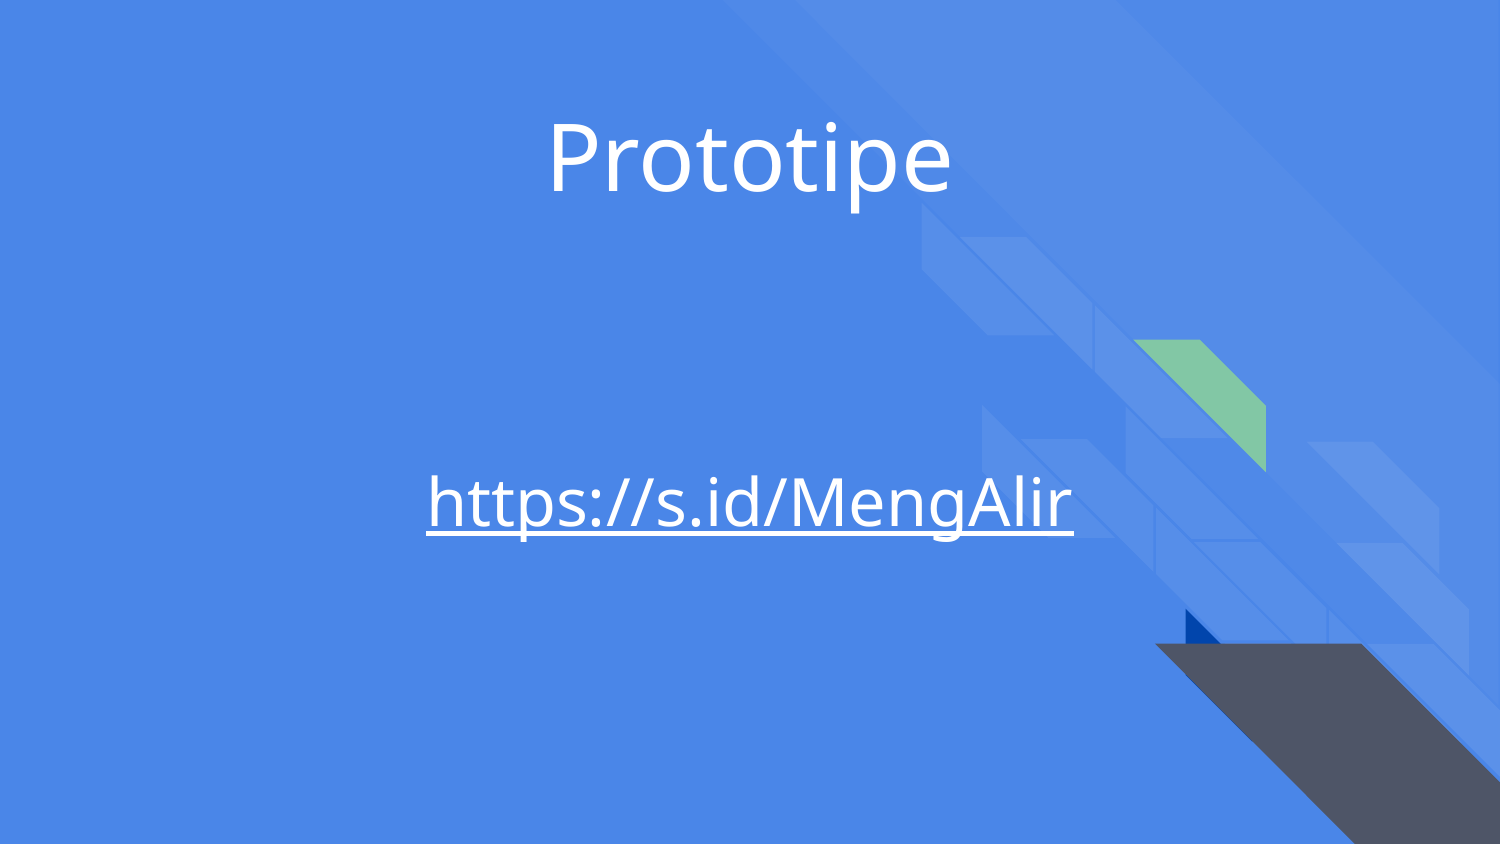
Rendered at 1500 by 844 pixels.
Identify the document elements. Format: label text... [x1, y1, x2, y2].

text_box [1154, 643, 1500, 844]
text_box https://s.id/MengAlir [172, 259, 1328, 752]
title Prototipe [172, 78, 1328, 229]
